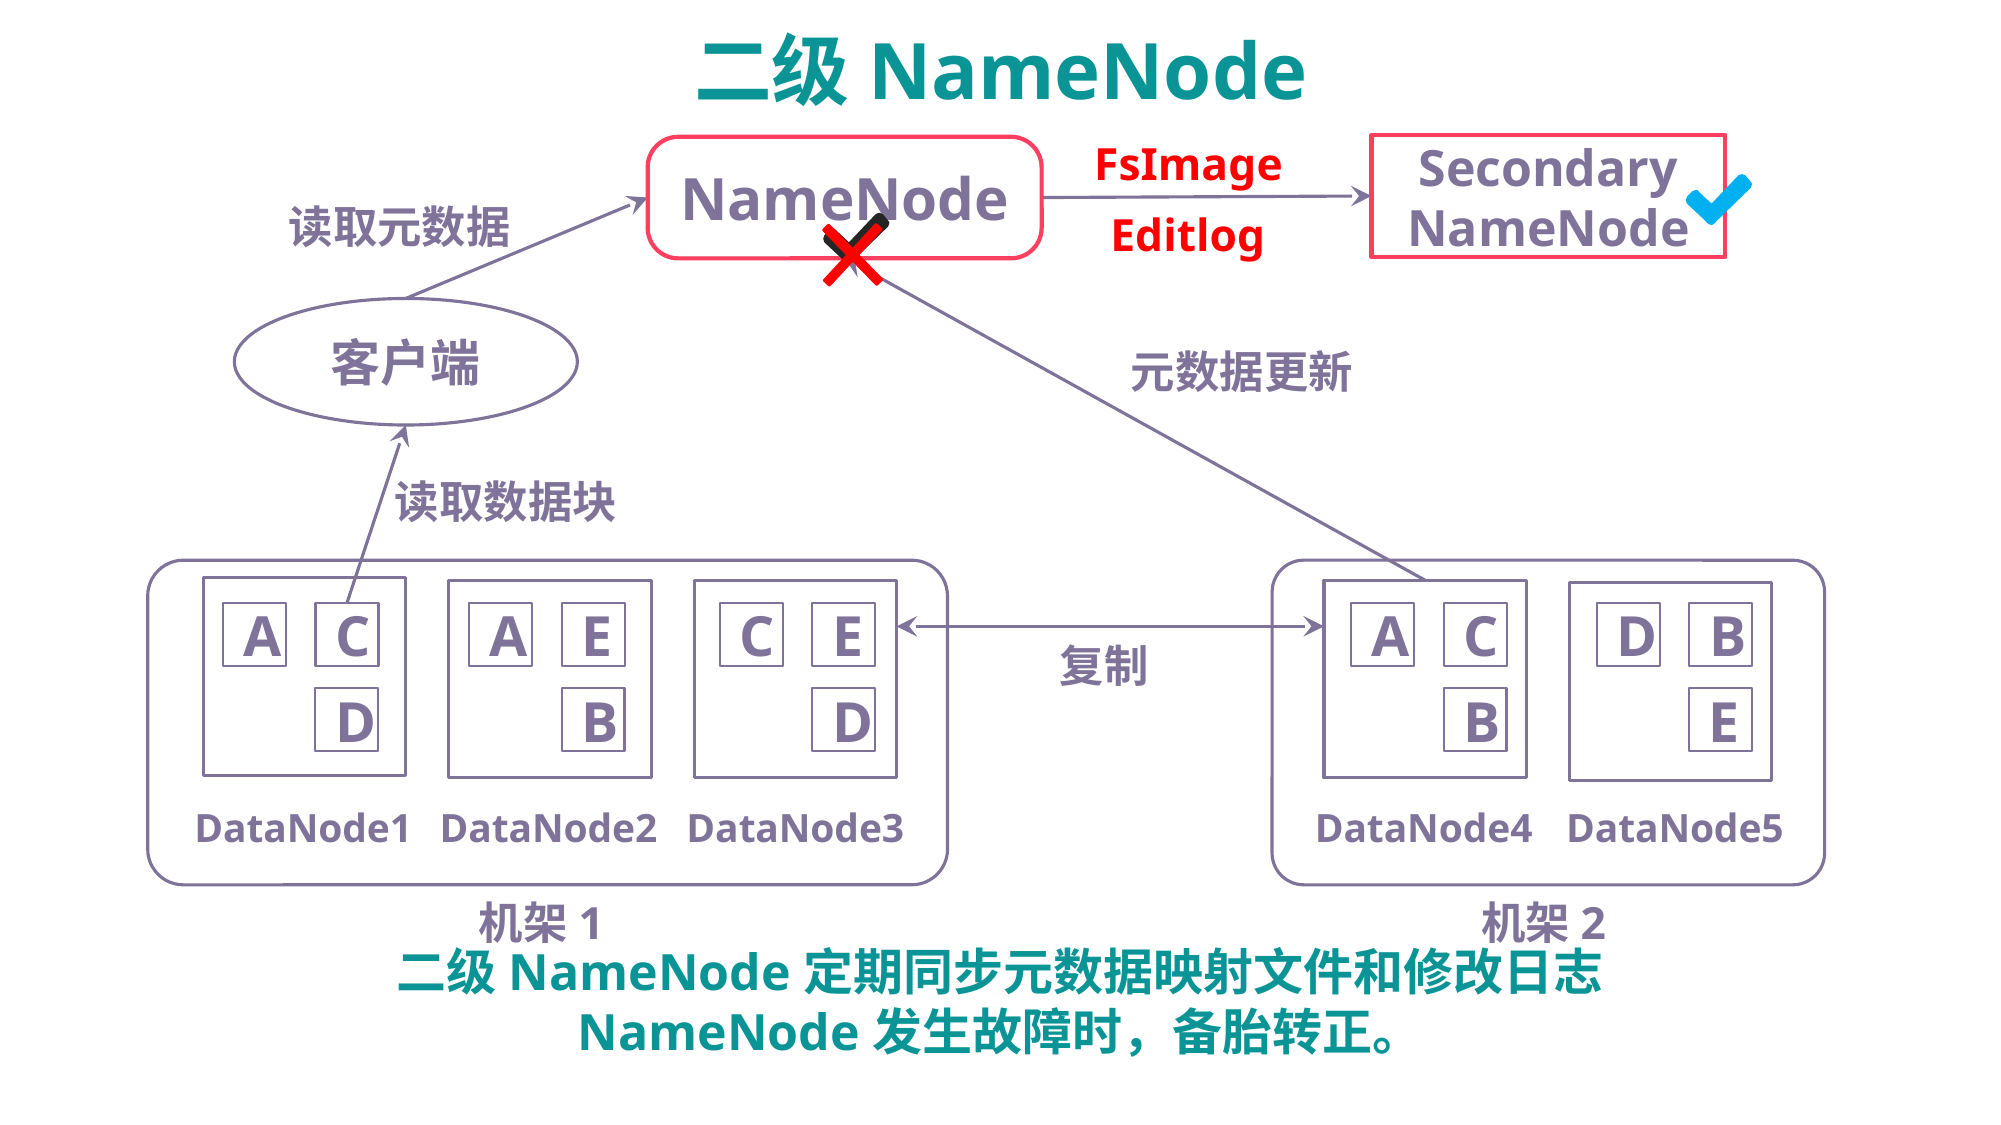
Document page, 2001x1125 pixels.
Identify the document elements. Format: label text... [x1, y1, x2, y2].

text_box 机架2 [1466, 887, 1621, 932]
text_box [1371, 135, 1726, 257]
text_box A [469, 602, 533, 666]
text_box D [315, 688, 379, 752]
text_box B [1689, 602, 1753, 666]
text_box E [1688, 688, 1752, 752]
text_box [346, 424, 407, 603]
text_box C [719, 602, 783, 666]
text_box DataNode1 [179, 795, 424, 858]
text_box 读取数据块 [407, 466, 633, 535]
text_box B [561, 688, 625, 752]
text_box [844, 258, 1426, 581]
text_box [203, 577, 406, 776]
text_box [1323, 580, 1527, 778]
text_box A [1351, 602, 1415, 666]
text_box [823, 234, 845, 259]
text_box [405, 197, 648, 299]
text_box DataNode5 [1551, 795, 1799, 858]
text_box D [812, 688, 876, 752]
text_box 二级NameNode定期同步元数据映射文件和修改日志 NameNode发生故障时，备胎转正。 [0, 932, 2000, 1068]
text_box E [561, 602, 625, 666]
text_box [448, 580, 652, 778]
text_box [1272, 560, 1825, 885]
text_box DataNode3 [671, 795, 920, 858]
text_box C [1443, 602, 1507, 666]
text_box C [315, 602, 379, 666]
text_box 客户端 [234, 298, 578, 426]
text_box Editlog [1095, 199, 1281, 258]
text_box A [223, 602, 287, 666]
text_box 机架1 [464, 887, 619, 932]
text_box [1685, 174, 1752, 226]
text_box B [1443, 688, 1507, 752]
text_box 读取元数据 [273, 191, 526, 260]
text_box [694, 580, 897, 778]
text_box [147, 560, 948, 885]
text_box FsImage [1079, 128, 1298, 195]
text_box [858, 212, 890, 249]
text_box [1569, 582, 1772, 781]
text_box 二级NameNode [679, 13, 1323, 123]
text_box DataNode2 [424, 795, 671, 858]
text_box 复制 [1044, 630, 1164, 699]
text_box E [812, 602, 876, 666]
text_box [847, 215, 858, 295]
text_box D [1596, 602, 1660, 666]
text_box DataNode4 [1300, 795, 1548, 858]
text_box [647, 136, 1042, 259]
